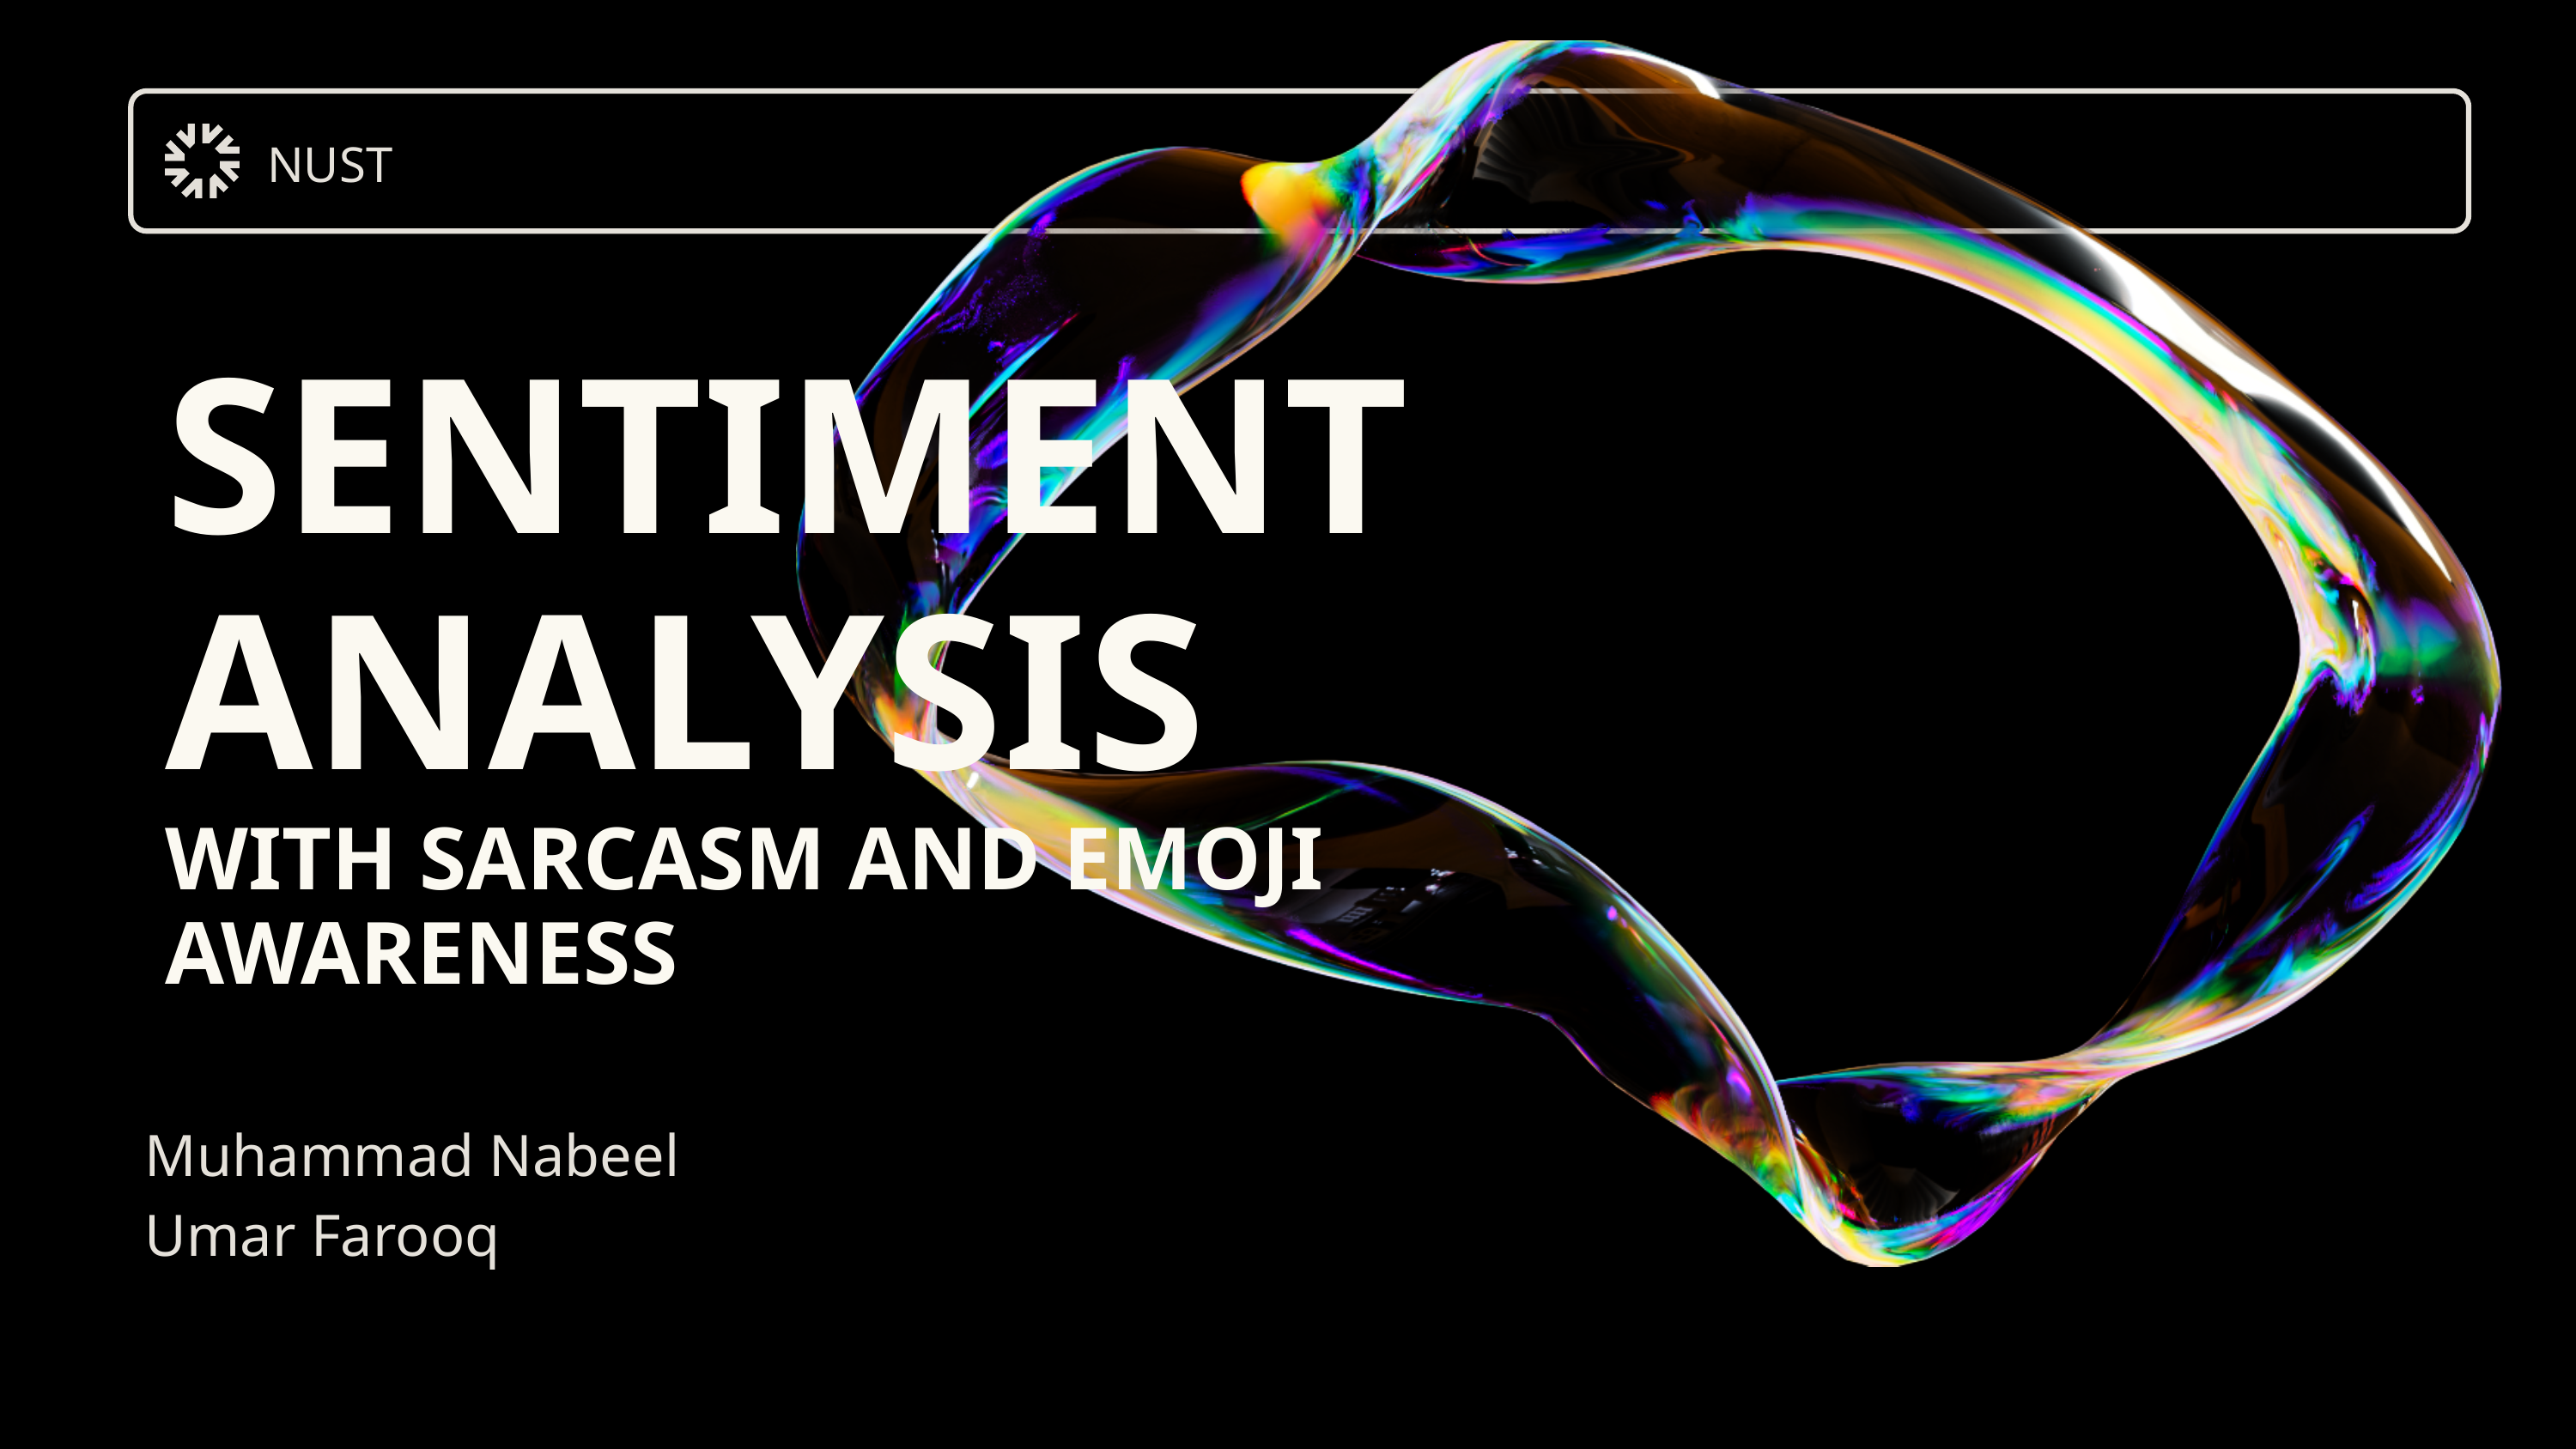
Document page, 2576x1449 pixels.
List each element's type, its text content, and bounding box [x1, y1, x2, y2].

text_box [796, 40, 2503, 1267]
text_box SENTIMENT ANALYSIS WITH SARCASM AND EMOJI AWARENESS [165, 339, 1773, 1288]
text_box Muhammad Nabeel Umar Farooq [144, 1107, 1239, 1269]
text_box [131, 90, 2470, 232]
